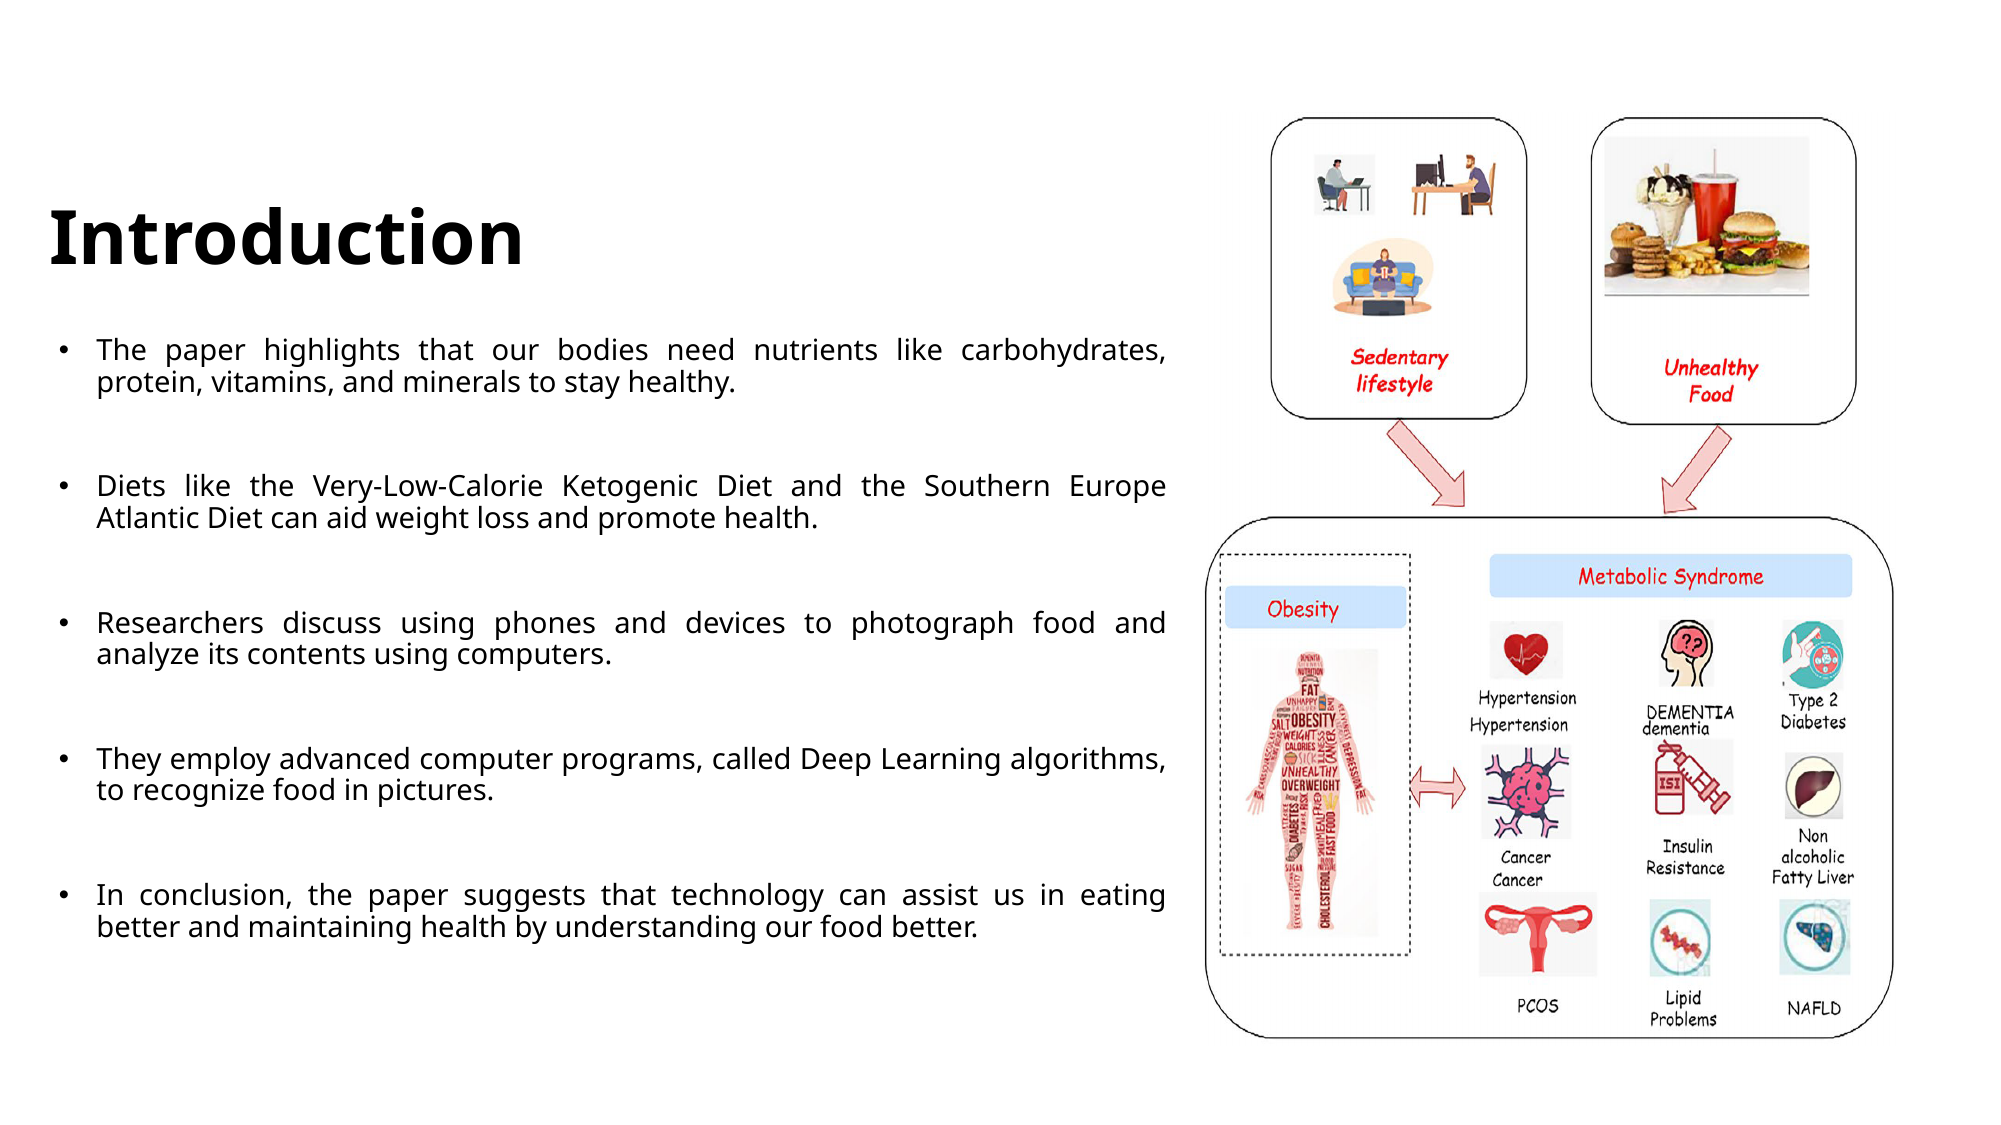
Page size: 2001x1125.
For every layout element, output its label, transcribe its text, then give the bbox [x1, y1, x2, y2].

list The paper highlights that our bodies need nutrients like carbohydrates, protein, vitamins, and minerals to stay healthy. Diets like the Very-Low-Calorie Ketogenic Diet and the Southern Europe Atlantic Diet can aid weight loss and promote health. Researchers discuss using phones and devices to photograph food and analyze its contents using computers. They employ advanced computer programs, called Deep Learning algorithms, to recognize food in pictures. In conclusion, the paper suggests that technology can assist us in eating better and maintaining health by understanding our food better. [43, 261, 1183, 1018]
title Introduction [34, 155, 864, 326]
picture [1202, 111, 1896, 1047]
